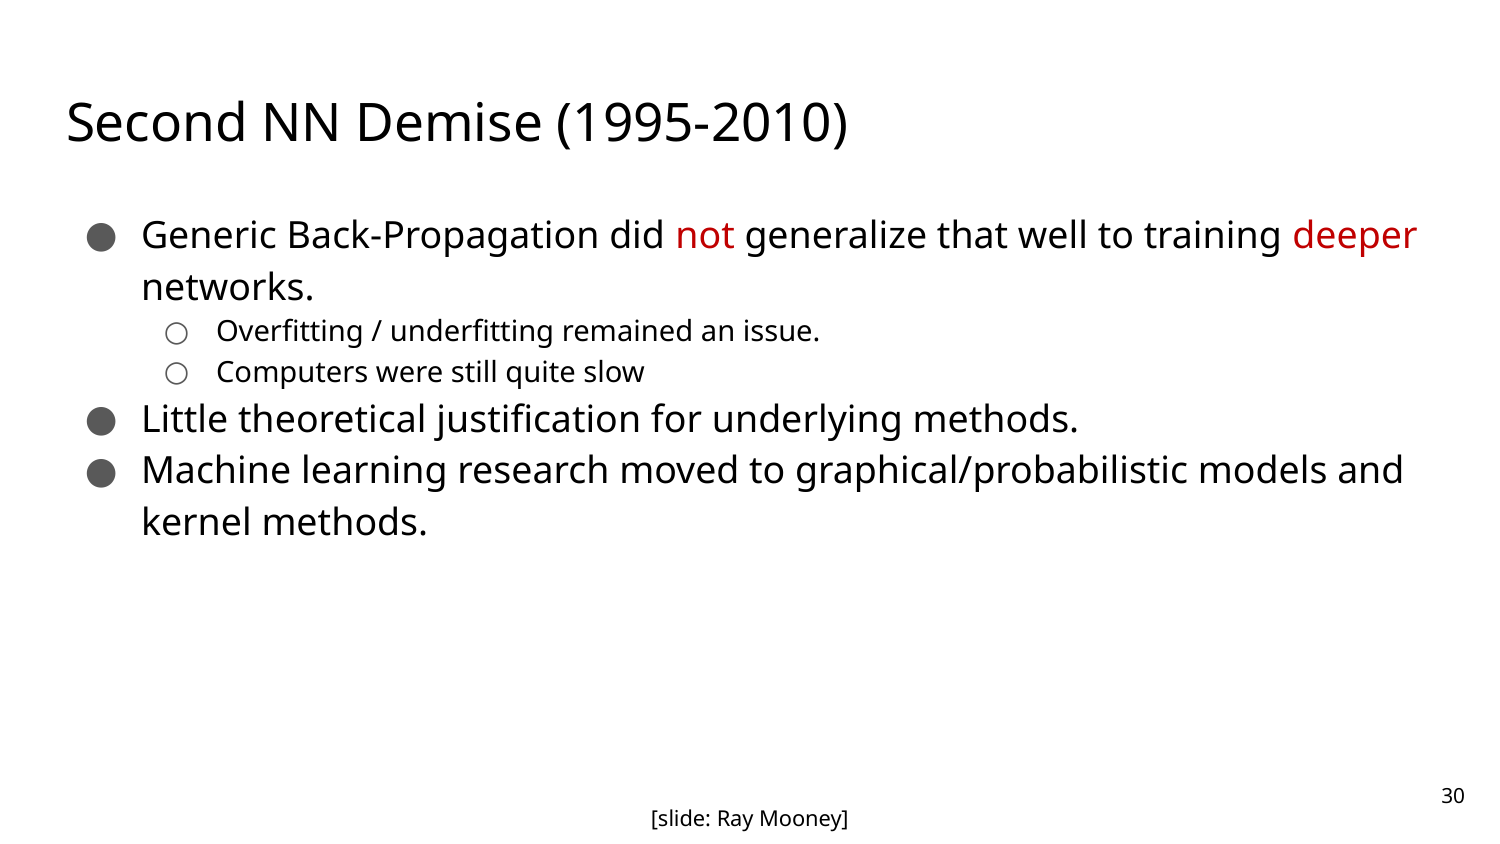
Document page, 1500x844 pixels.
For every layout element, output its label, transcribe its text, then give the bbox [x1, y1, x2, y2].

slide_number 30 [1389, 764, 1480, 830]
title Second NN Demise (1995-2010) [51, 72, 1449, 167]
text_box [slide: Ray Mooney] [437, 797, 1063, 839]
list Generic Back-Propagation did not generalize that well to training deeper networks. Overfitting / underfitting remained an issue. Computers were still quite slow Little theoretical justification for underlying methods. Machine learning research moved to graphical/probabilistic models and kernel methods. [51, 189, 1449, 750]
